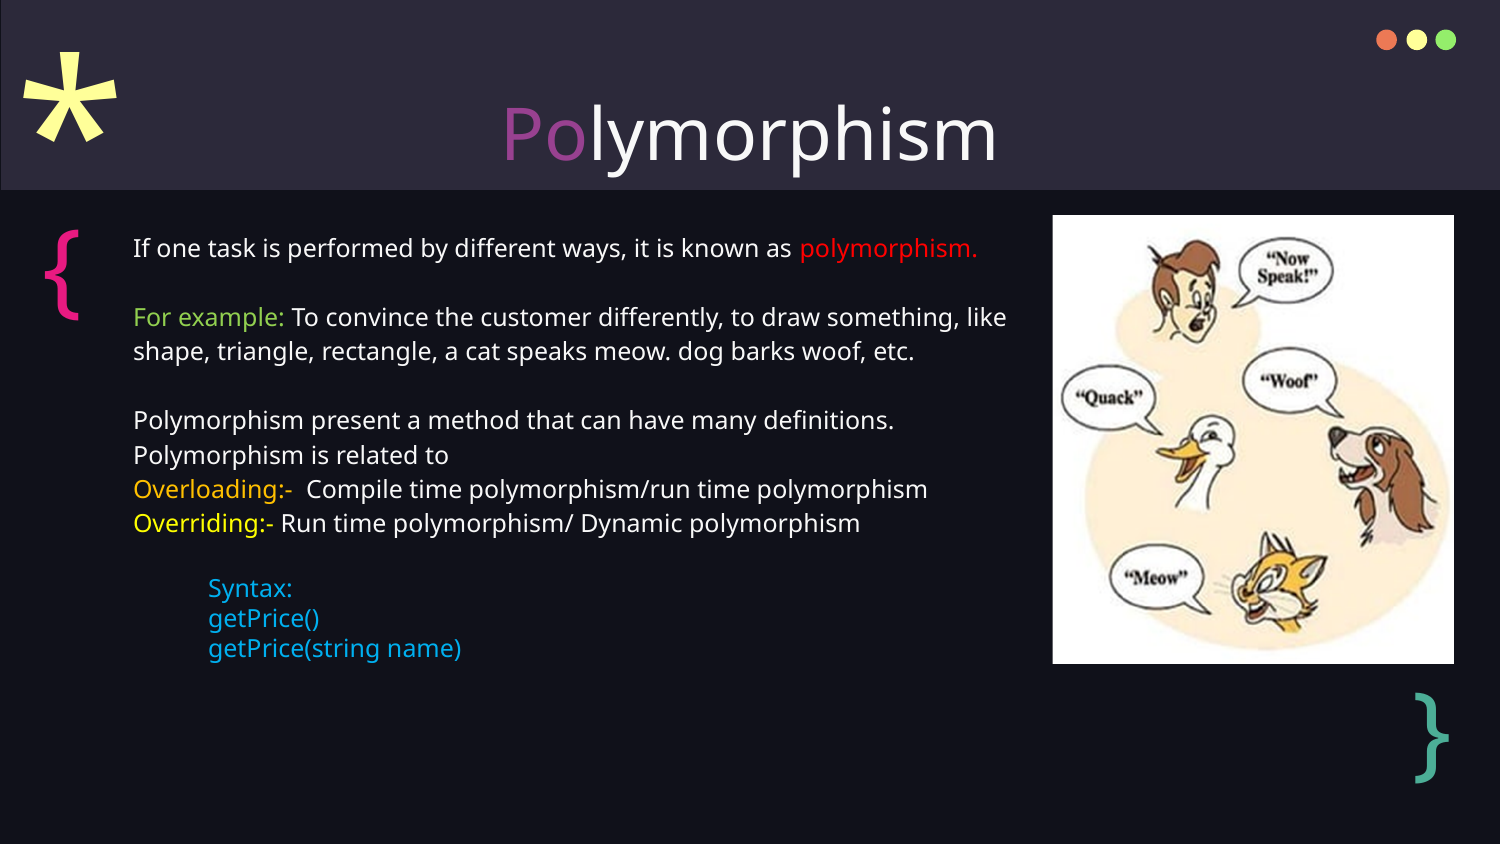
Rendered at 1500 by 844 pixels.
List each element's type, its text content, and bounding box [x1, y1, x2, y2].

title Polymorphism [118, 72, 1382, 167]
text_box * [0, 0, 86, 120]
text_box { [27, 185, 143, 329]
text_box } [1397, 663, 1483, 788]
subtitle If one task is performed by different ways, it is known as polymorphism. For example: To convince the customer differently, to draw something, like shape, triangle, rectangle, a cat speaks meow. dog barks woof, etc. Polymorphism present a method that can have many definitions. Polymorphism is related to Overloading:- Compile time polymorphism/run time polymorphism Overriding:- Run time polymorphism/ Dynamic polymorphism Syntax: getPrice() getPrice(string name) [118, 213, 1053, 692]
picture [1052, 215, 1455, 664]
